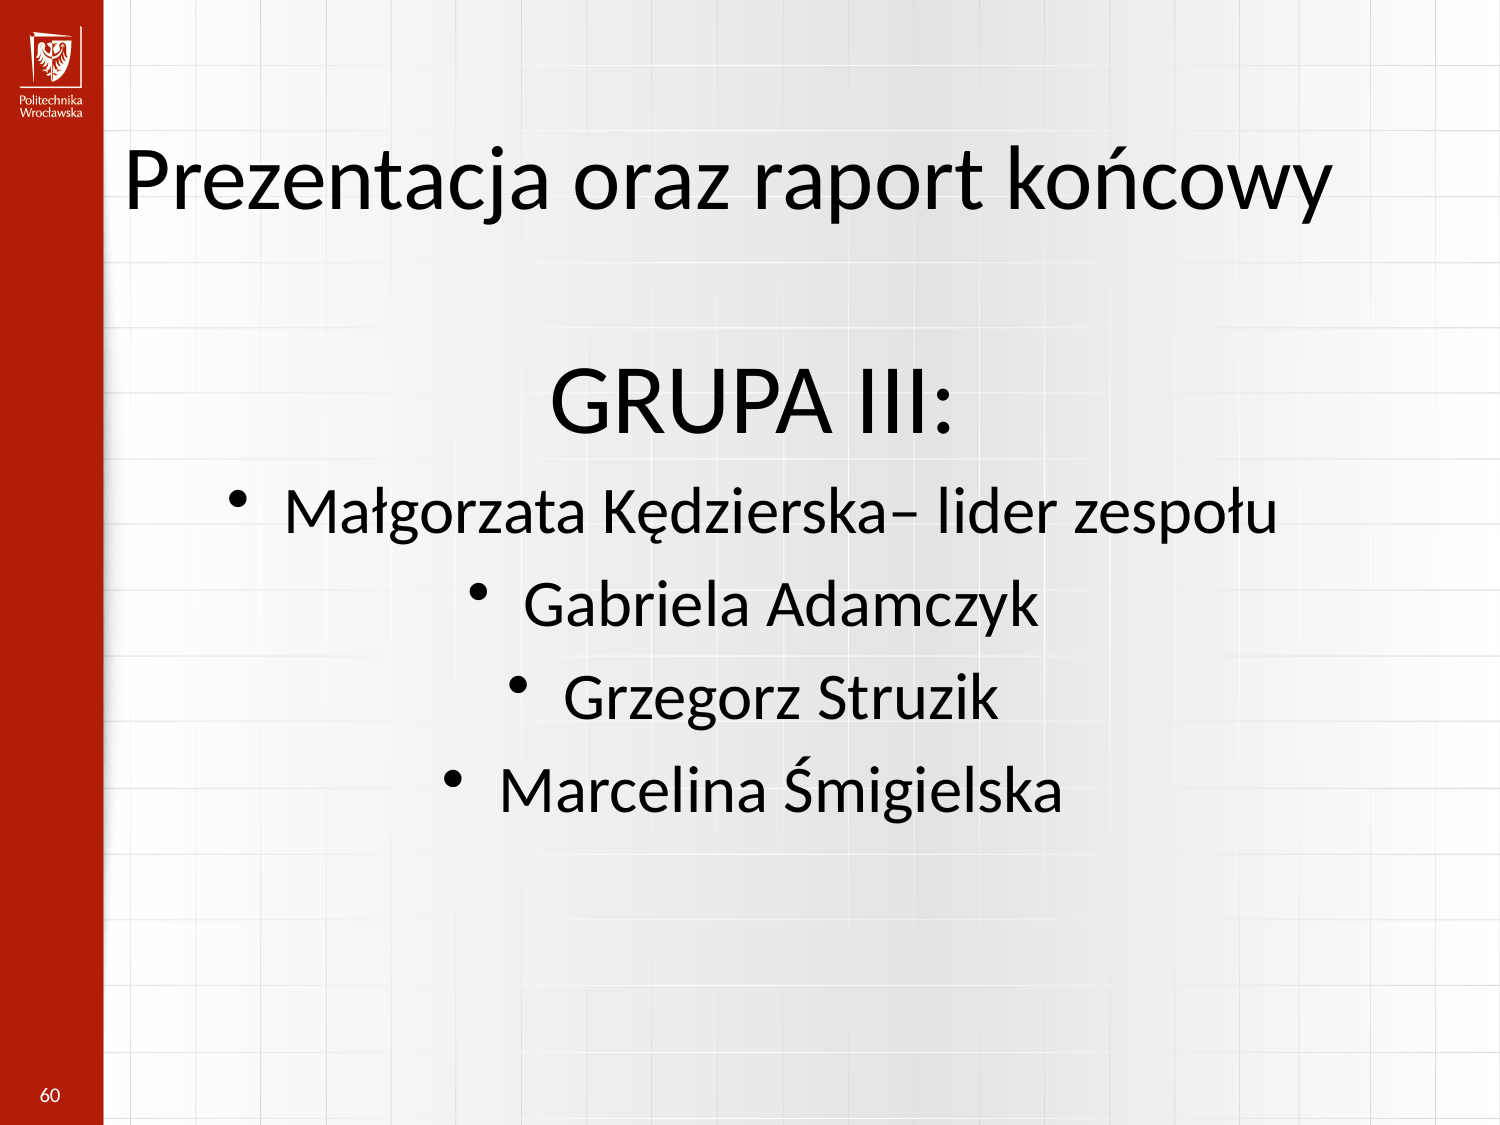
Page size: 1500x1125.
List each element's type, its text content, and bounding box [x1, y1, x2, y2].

list GRUPA III: Małgorzata Kędzierska– lider zespołu Gabriela Adamczyk Grzegorz Struzik Marcelina Śmigielska [75, 325, 1432, 928]
picture [0, 0, 1500, 1125]
list Prezentacja oraz raport końcowy [123, 101, 1483, 244]
